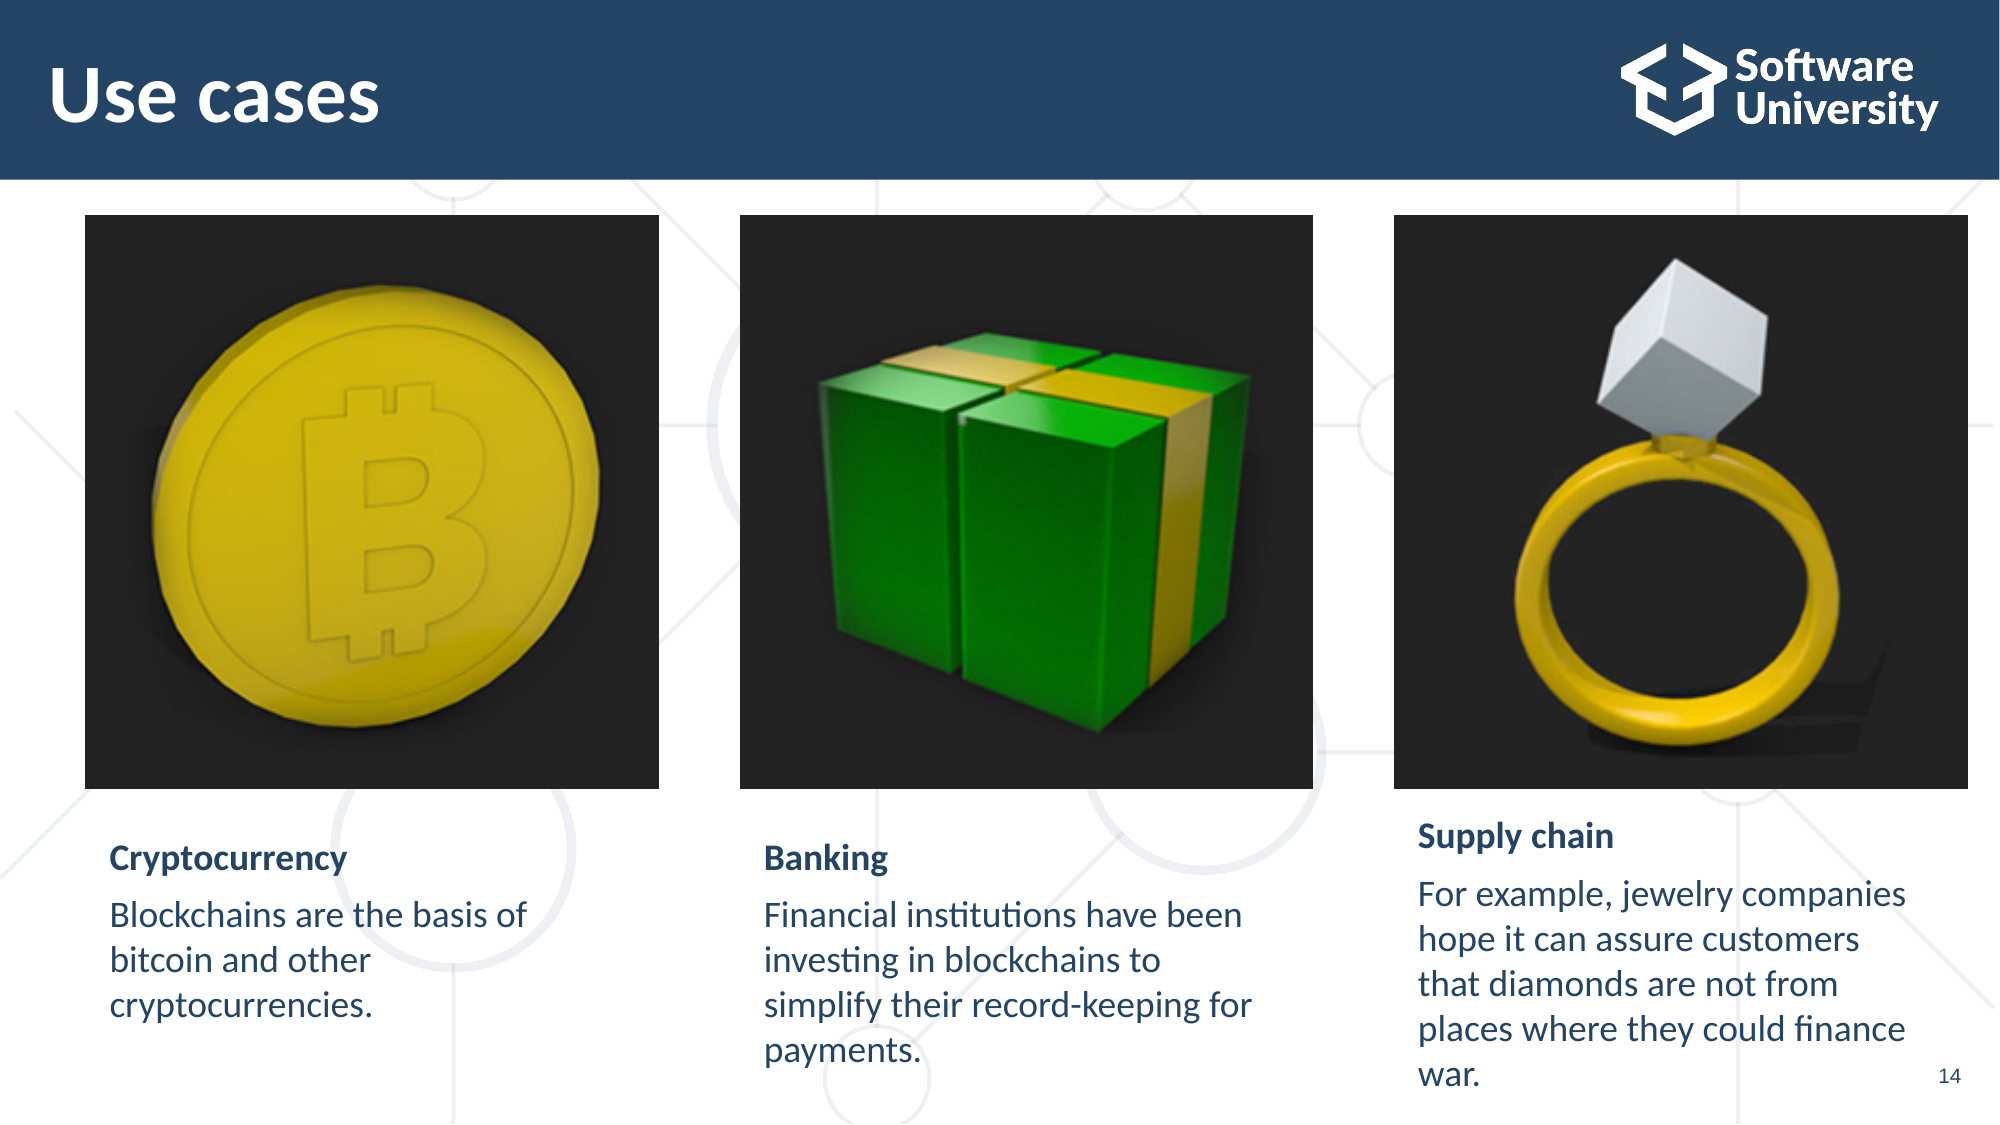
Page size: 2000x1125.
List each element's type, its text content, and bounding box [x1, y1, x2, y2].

picture [739, 215, 1314, 789]
picture [1394, 215, 1968, 789]
text_box Banking Financial institutions have been investing in blockchains to simplify their record-keeping for payments. [740, 814, 1298, 1088]
picture [1621, 43, 1939, 136]
title Use cases [31, 16, 1591, 162]
text_box Cryptocurrency Blockchains are the basis of bitcoin and other cryptocurrencies. [85, 814, 644, 1043]
picture [85, 215, 660, 789]
slide_number 14 [1952, 1049, 1968, 1101]
text_box Supply chain For example, jewelry companies hope it can assure customers that diamonds are not from places where they could finance war. [1394, 796, 1952, 1112]
